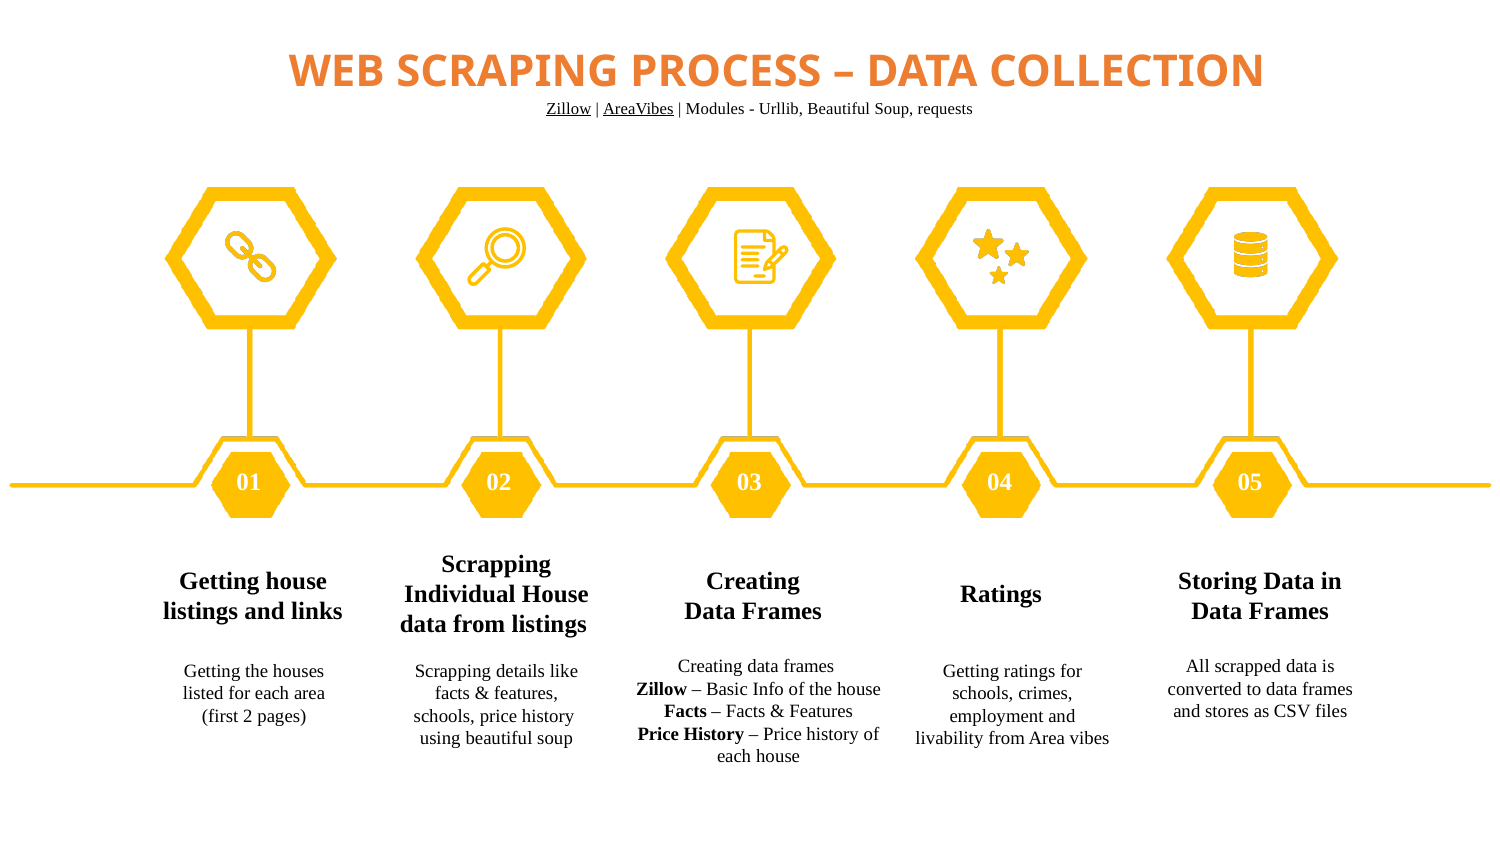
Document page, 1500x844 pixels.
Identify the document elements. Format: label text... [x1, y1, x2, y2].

text_box Getting house listings and links [143, 559, 363, 632]
text_box All scrapped data is converted to data frames and stores as CSV files [1153, 648, 1367, 728]
text_box Ratings [924, 571, 1078, 614]
text_box Storing Data in Data Frames [1150, 559, 1370, 632]
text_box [732, 228, 790, 285]
text_box Scrapping Individual House data from listings [387, 541, 606, 644]
text_box Creating data frames Zillow – Basic Info of the house Facts – Facts & Features Price History – Price history of each house [614, 648, 903, 773]
text_box WEB SCRAPING PROCESS – DATA COLLECTION [152, 37, 1402, 101]
text_box Zillow | AreaVibes | Modules - Urllib, Beautiful Soup, requests [535, 101, 1000, 124]
picture [5, 187, 1495, 518]
text_box Scrapping details like facts & features, schools, price history using beautiful soup [395, 652, 598, 755]
text_box Creating Data Frames [668, 559, 838, 632]
text_box Getting ratings for schools, crimes, employment and livability from Area vibes [903, 652, 1123, 755]
text_box Getting the houses listed for each area (first 2 pages) [159, 652, 349, 732]
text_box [465, 225, 528, 287]
